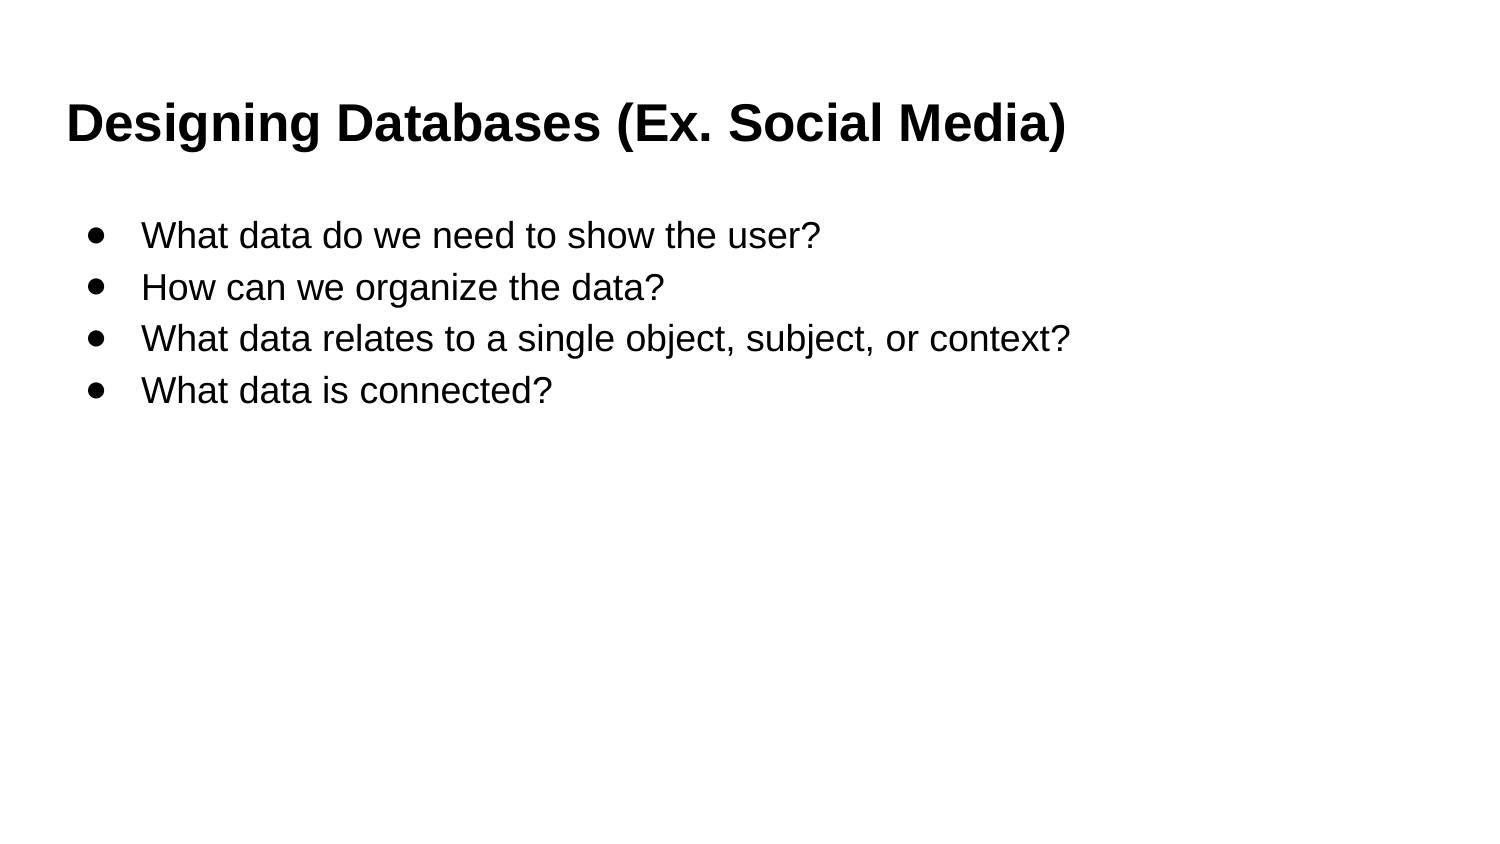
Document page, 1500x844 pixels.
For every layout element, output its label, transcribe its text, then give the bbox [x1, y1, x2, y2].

title Designing Databases (Ex. Social Media) [51, 72, 1449, 167]
list What data do we need to show the user? How can we organize the data? What data relates to a single object, subject, or context? What data is connected? [51, 189, 1449, 694]
